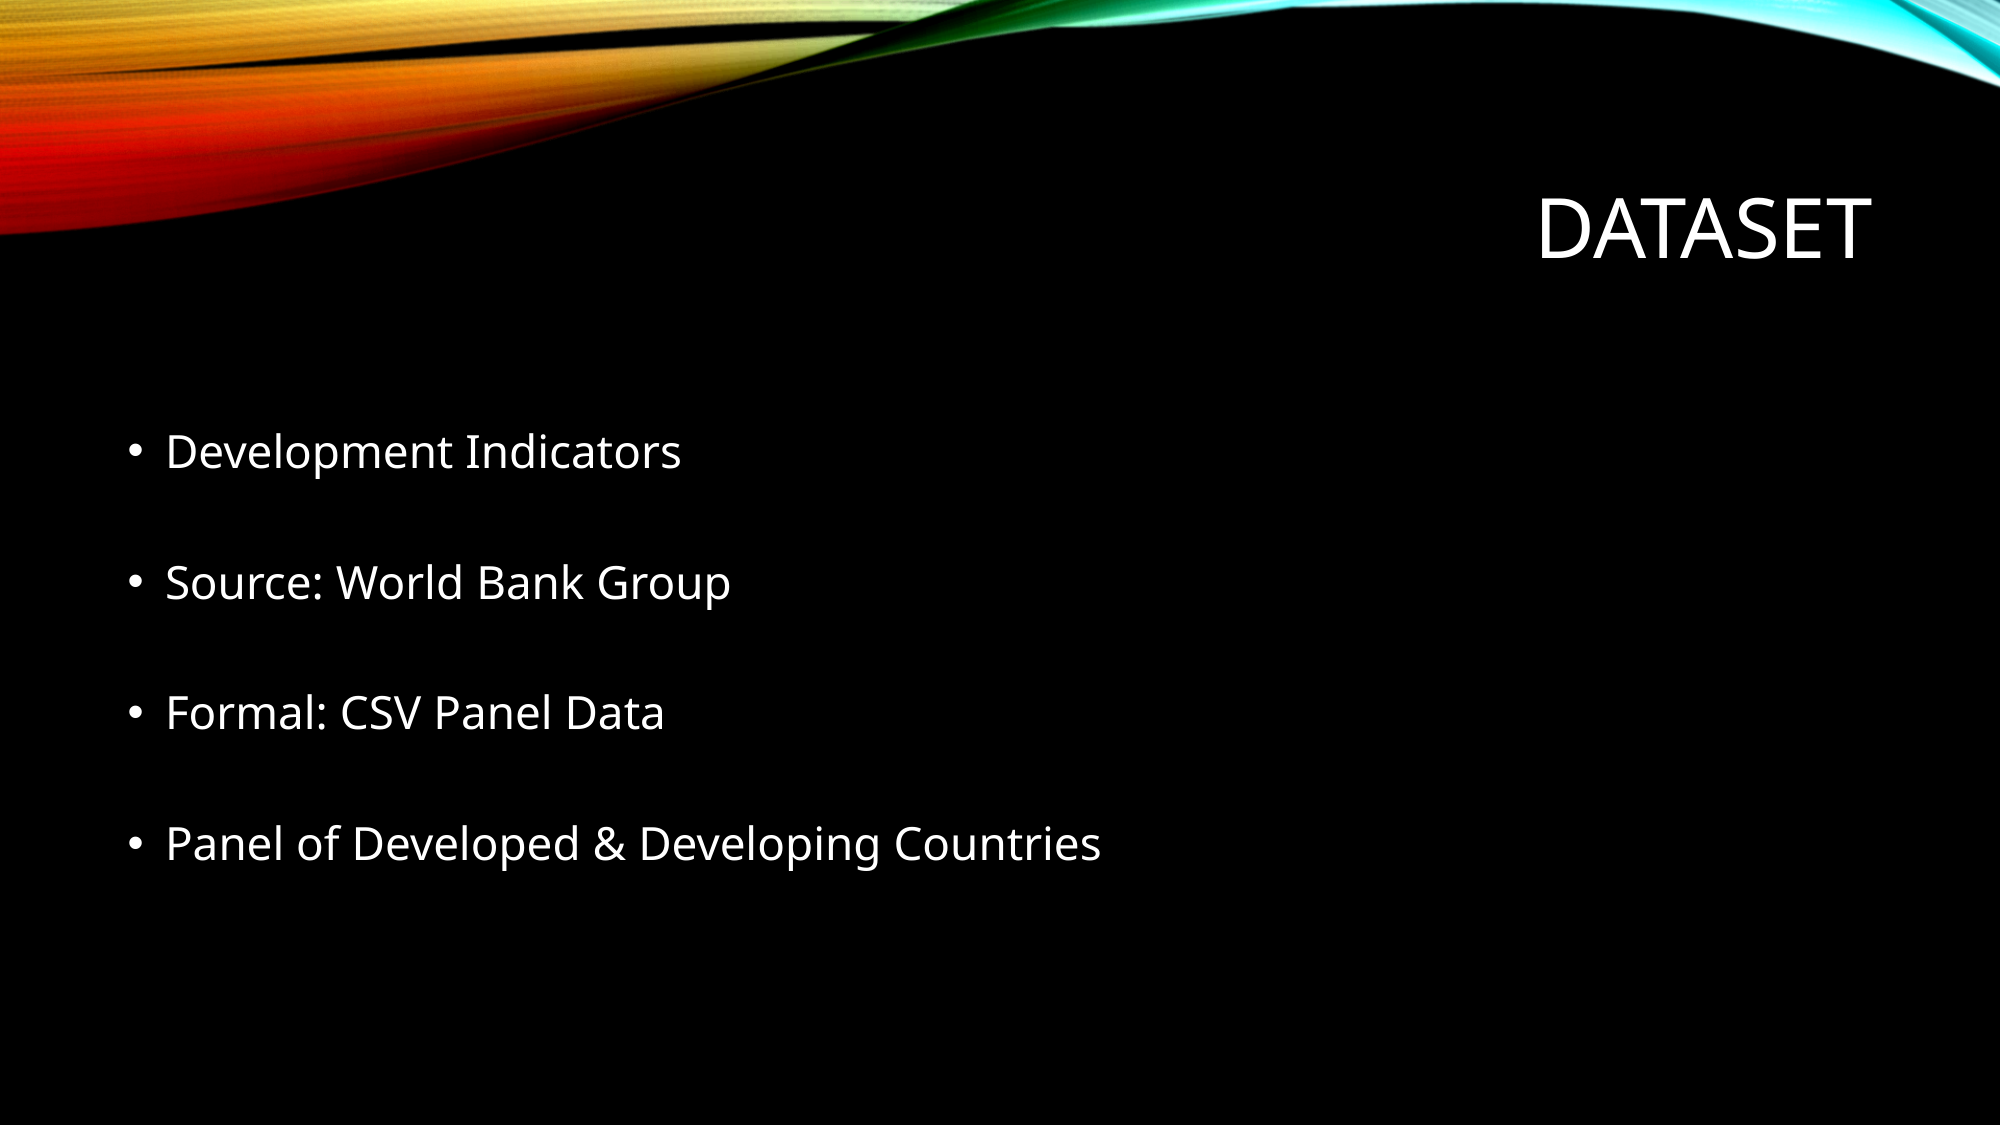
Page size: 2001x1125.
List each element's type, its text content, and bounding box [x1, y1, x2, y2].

picture [0, 0, 2000, 237]
list Development Indicators Source: World Bank Group Formal: CSV Panel Data Panel of Developed & Developing Countries [112, 360, 1888, 1021]
title Dataset [474, 125, 1888, 338]
